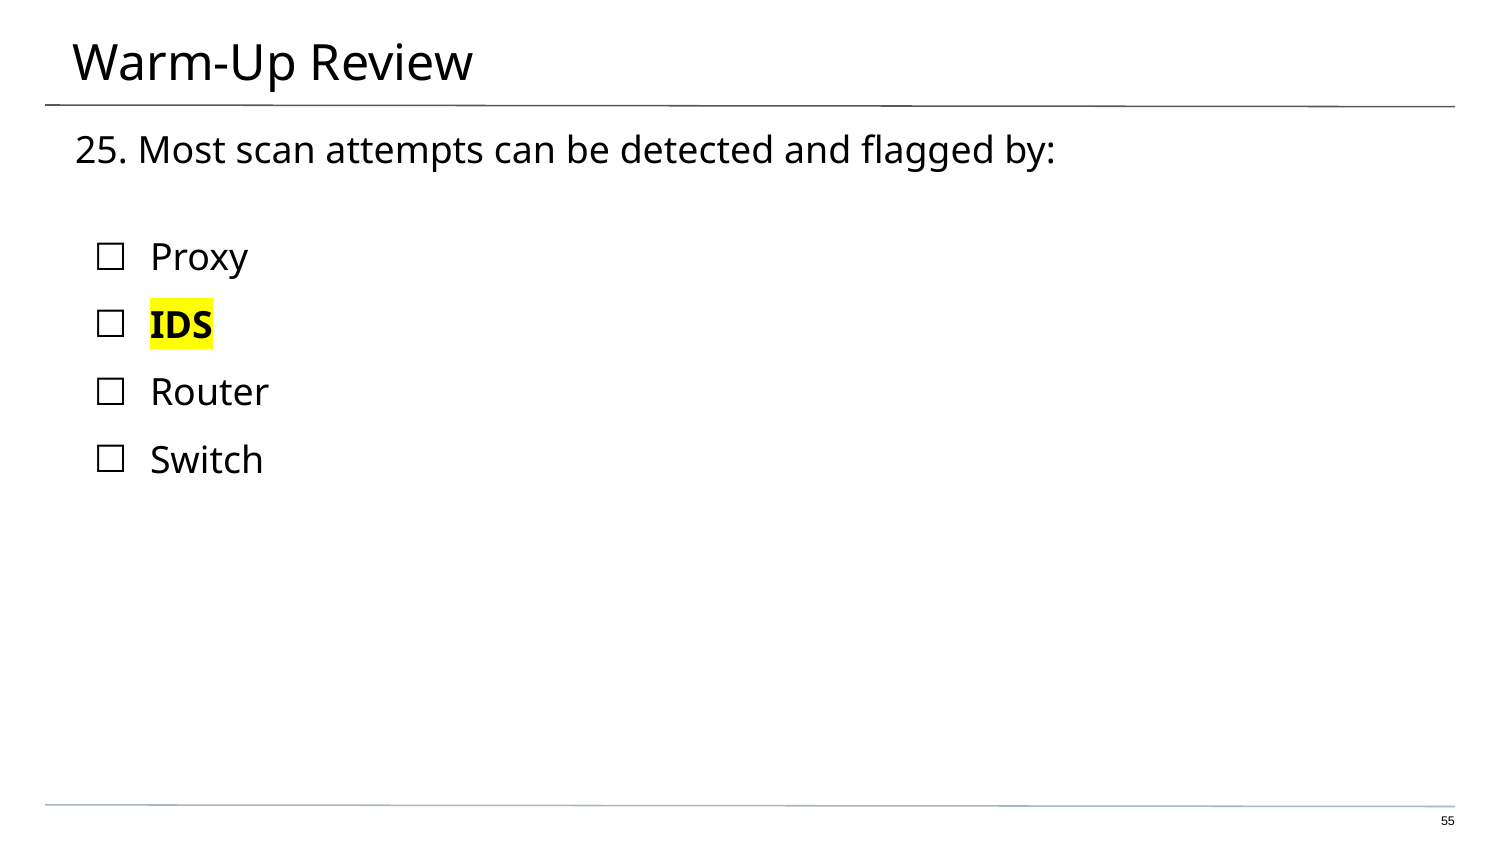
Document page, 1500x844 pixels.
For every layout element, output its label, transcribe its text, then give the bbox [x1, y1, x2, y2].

list Proxy IDS Router Switch [0, 210, 1500, 805]
title Warm-Up Review [0, 0, 1500, 88]
subtitle 25. Most scan attempts can be detected and flagged by: [0, 110, 1500, 171]
slide_number 55 [1412, 813, 1455, 831]
